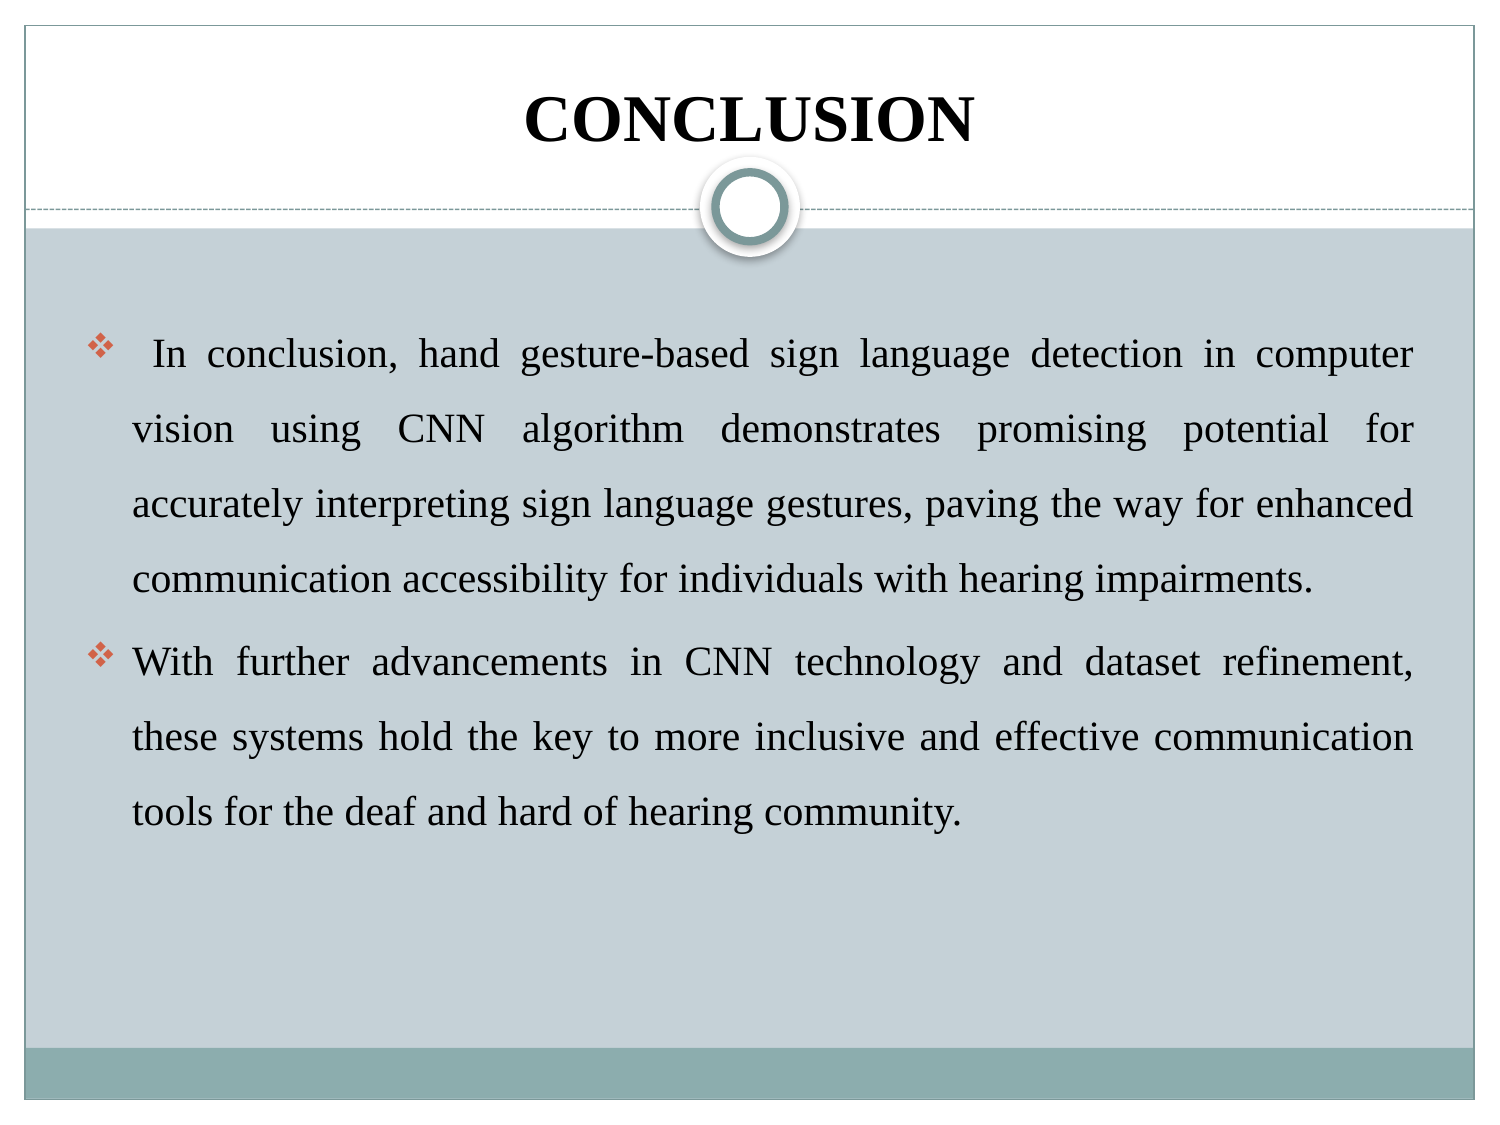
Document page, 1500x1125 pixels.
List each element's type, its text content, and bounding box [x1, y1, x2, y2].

list In conclusion, hand gesture-based sign language detection in computer vision using CNN algorithm demonstrates promising potential for accurately interpreting sign language gestures, paving the way for enhanced communication accessibility for individuals with hearing impairments. With further advancements in CNN technology and dataset refinement, these systems hold the key to more inclusive and effective communication tools for the deaf and hard of hearing community. [70, 292, 1430, 946]
title CONCLUSION [49, 37, 1450, 162]
